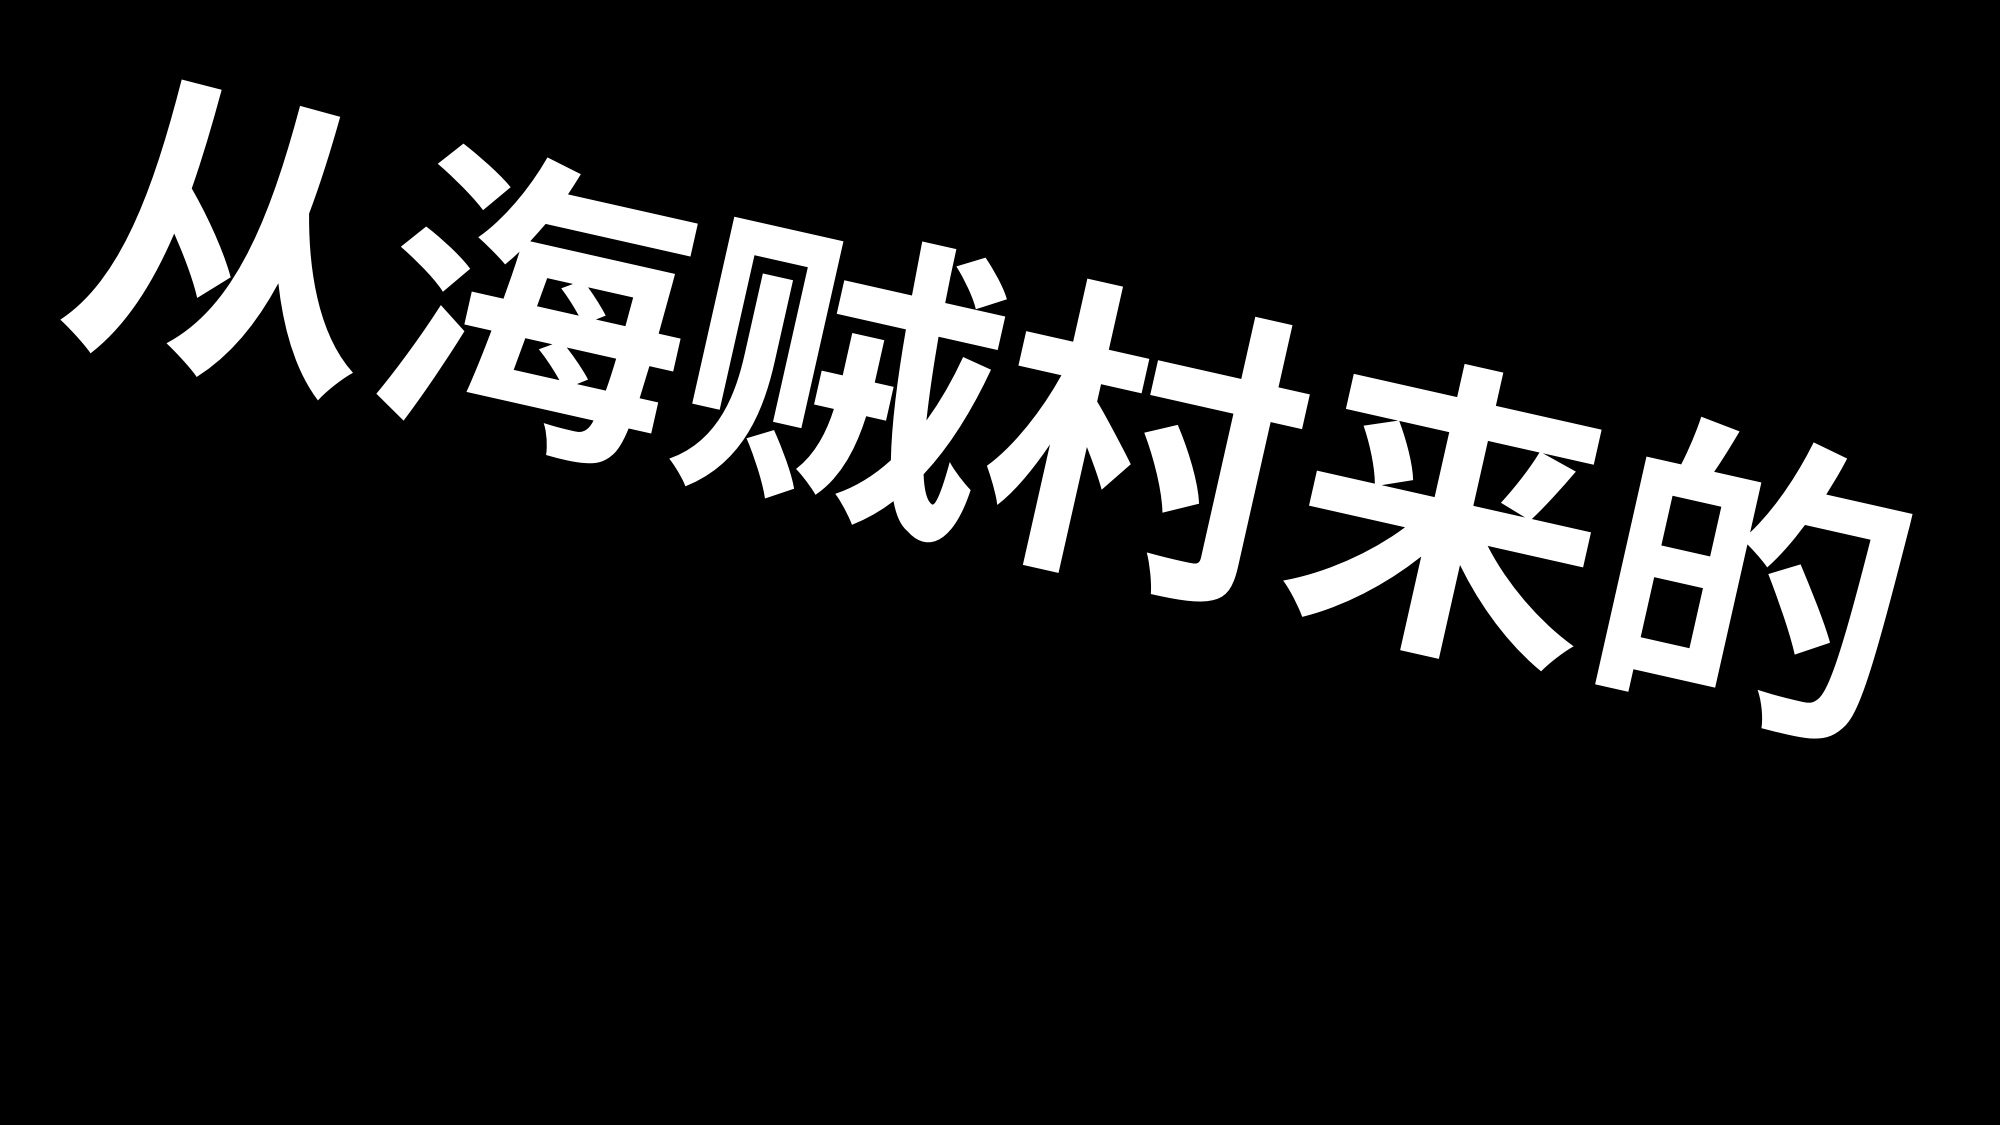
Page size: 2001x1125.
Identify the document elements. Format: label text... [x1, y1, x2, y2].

text_box 从海贼村来的 [31, 4, 2000, 830]
